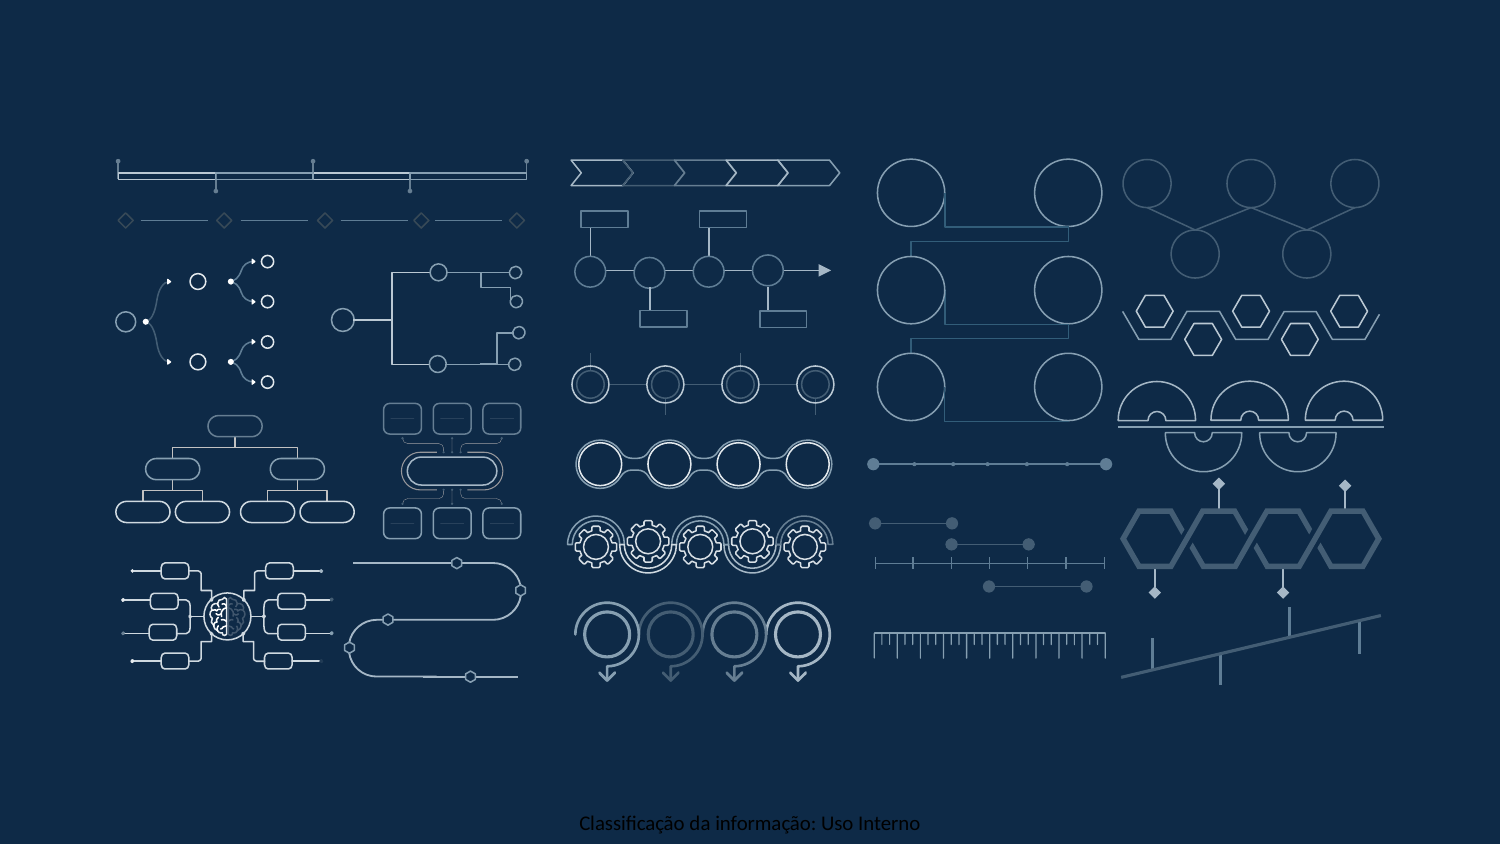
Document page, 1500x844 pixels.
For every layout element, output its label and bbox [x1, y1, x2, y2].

text_box [383, 403, 522, 539]
text_box [573, 439, 833, 489]
text_box [877, 158, 1103, 421]
text_box [1117, 380, 1385, 473]
text_box [115, 415, 355, 523]
text_box [1119, 483, 1383, 593]
text_box [573, 601, 832, 683]
text_box [567, 515, 834, 574]
text_box [115, 158, 530, 194]
text_box [115, 255, 274, 389]
text_box [574, 210, 832, 328]
text_box [1120, 606, 1382, 685]
text_box [872, 461, 1107, 467]
text_box [975, 596, 1004, 762]
text_box [331, 263, 526, 373]
text_box [571, 352, 835, 415]
text_box [117, 212, 525, 229]
text_box [344, 557, 526, 683]
text_box [570, 159, 840, 186]
text_box [1122, 159, 1380, 279]
text_box [1122, 295, 1380, 356]
text_box [120, 562, 334, 670]
text_box [874, 523, 1105, 587]
